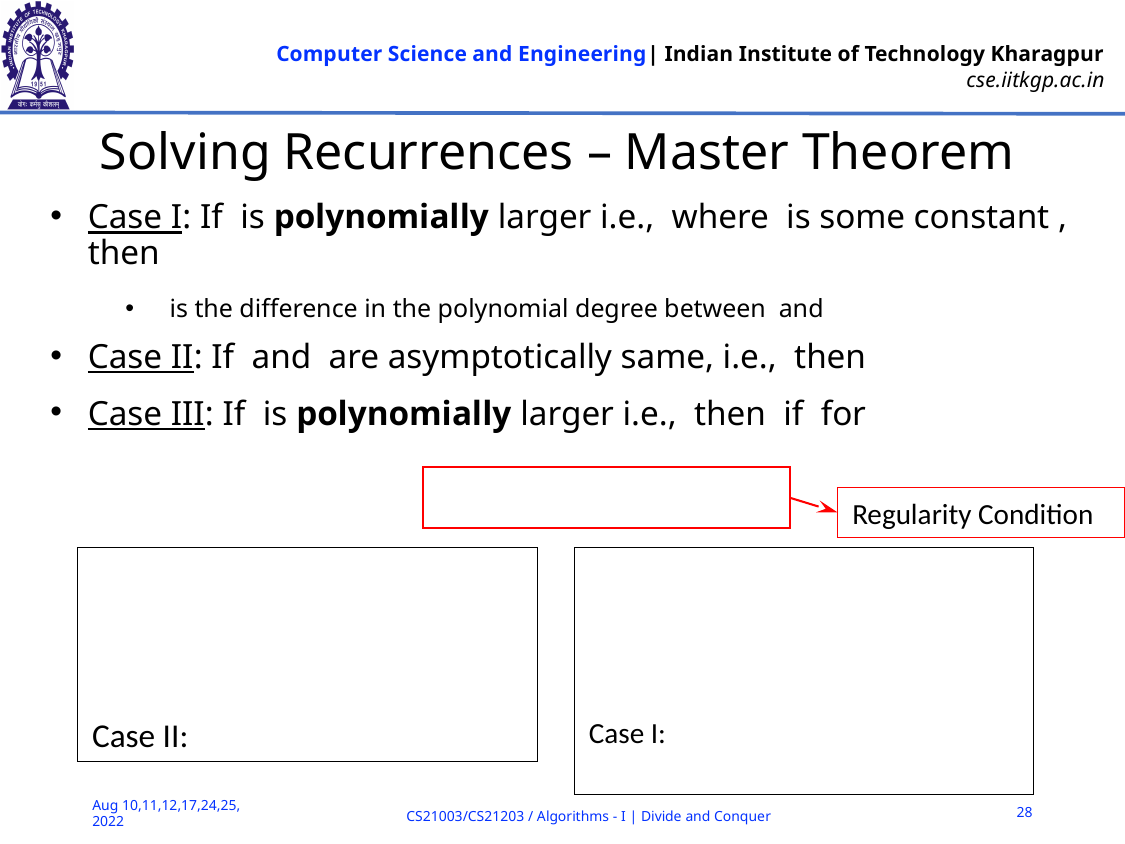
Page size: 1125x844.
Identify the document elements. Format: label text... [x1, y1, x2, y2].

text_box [789, 497, 838, 513]
picture [1, 1, 74, 110]
slide_number 28 [992, 790, 1048, 836]
title Solving Recurrences – Master Theorem [35, 78, 1078, 221]
text_box CS21003/CS21203 / Algorithms - I | Divide and Conquer [274, 798, 966, 833]
text_box Regularity Condition [837, 487, 1125, 538]
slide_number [77, 798, 274, 844]
text_box [422, 466, 791, 529]
